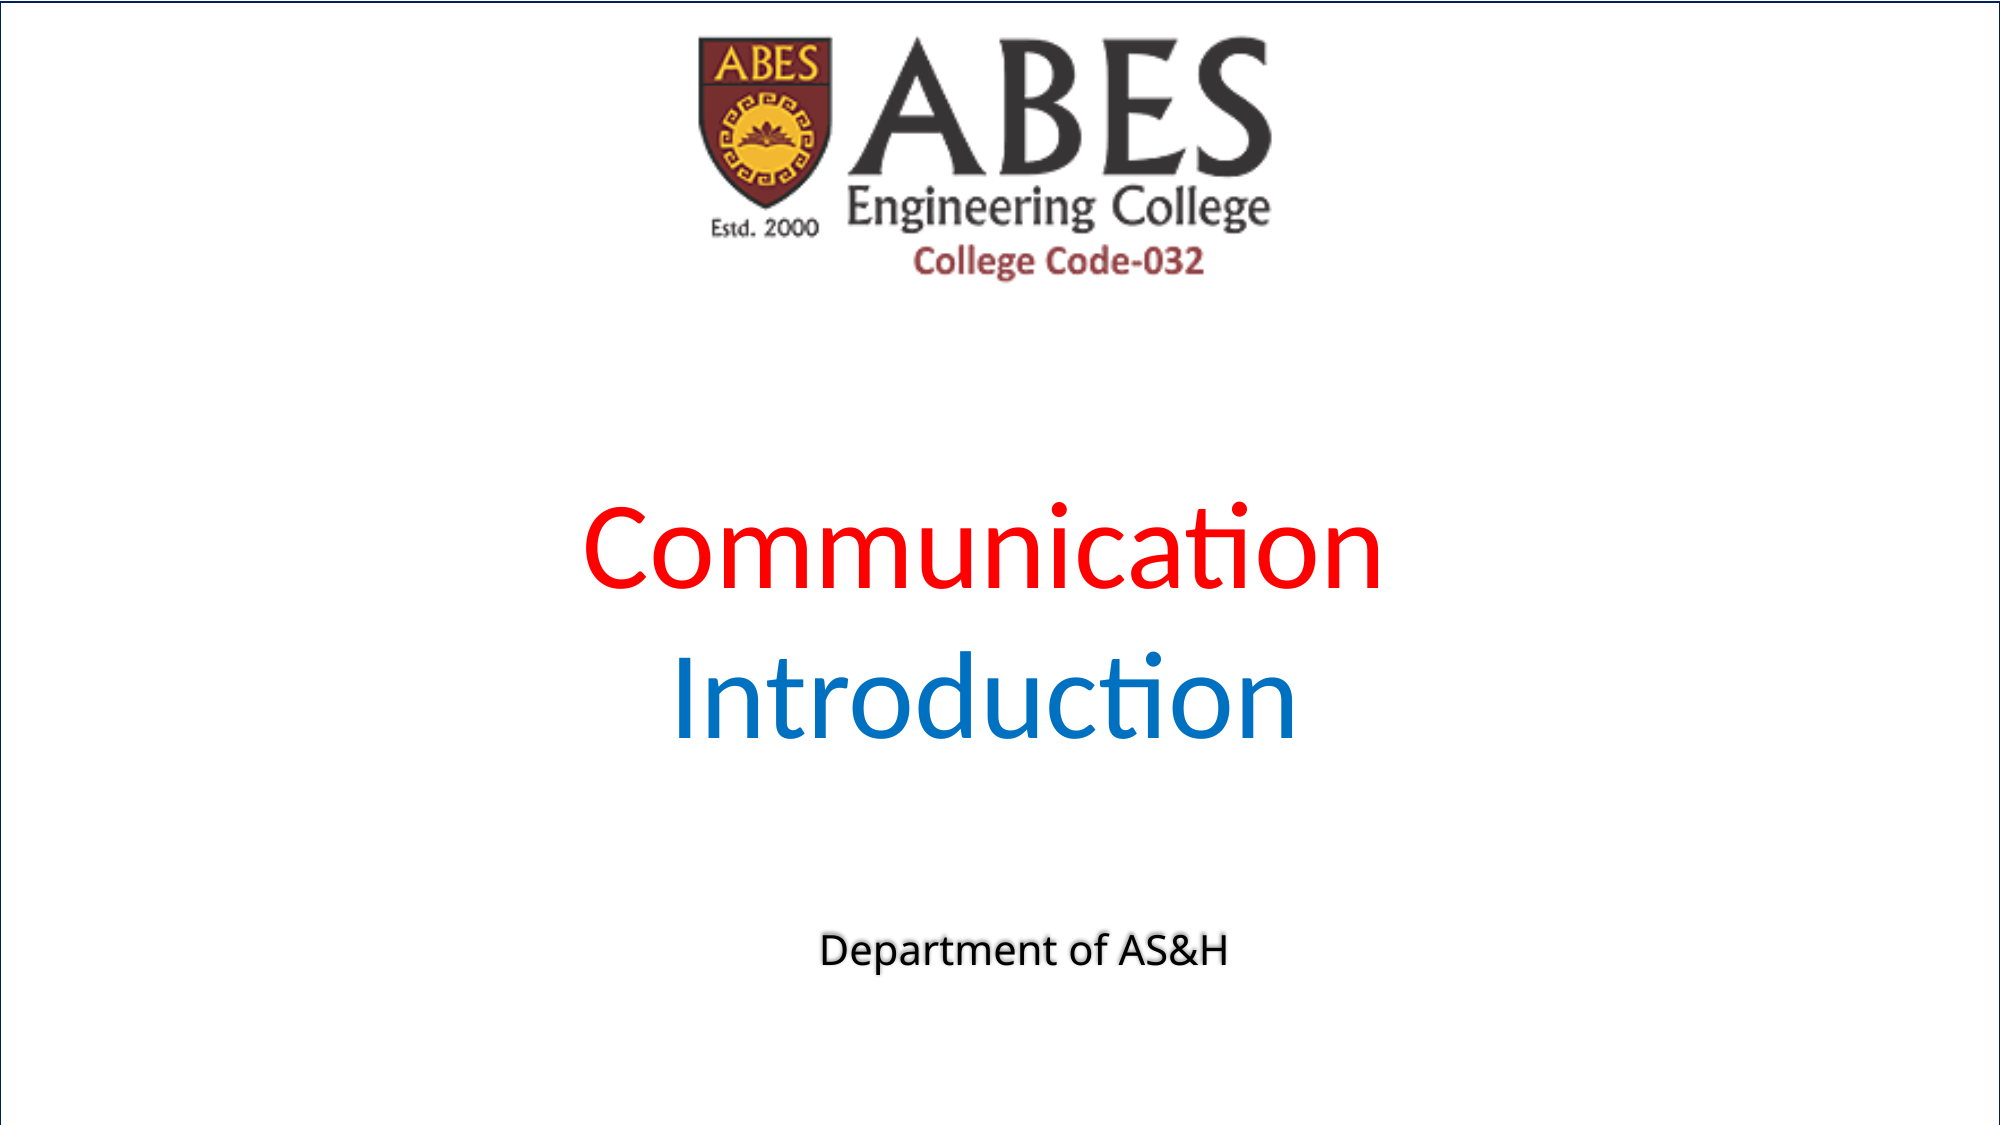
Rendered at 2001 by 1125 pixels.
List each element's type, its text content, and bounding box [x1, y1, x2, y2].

text_box [0, 1, 2000, 1125]
text_box Communication Introduction [205, 456, 1765, 607]
subtitle Department of AS&H [409, 865, 1640, 1123]
picture [645, 9, 1325, 311]
